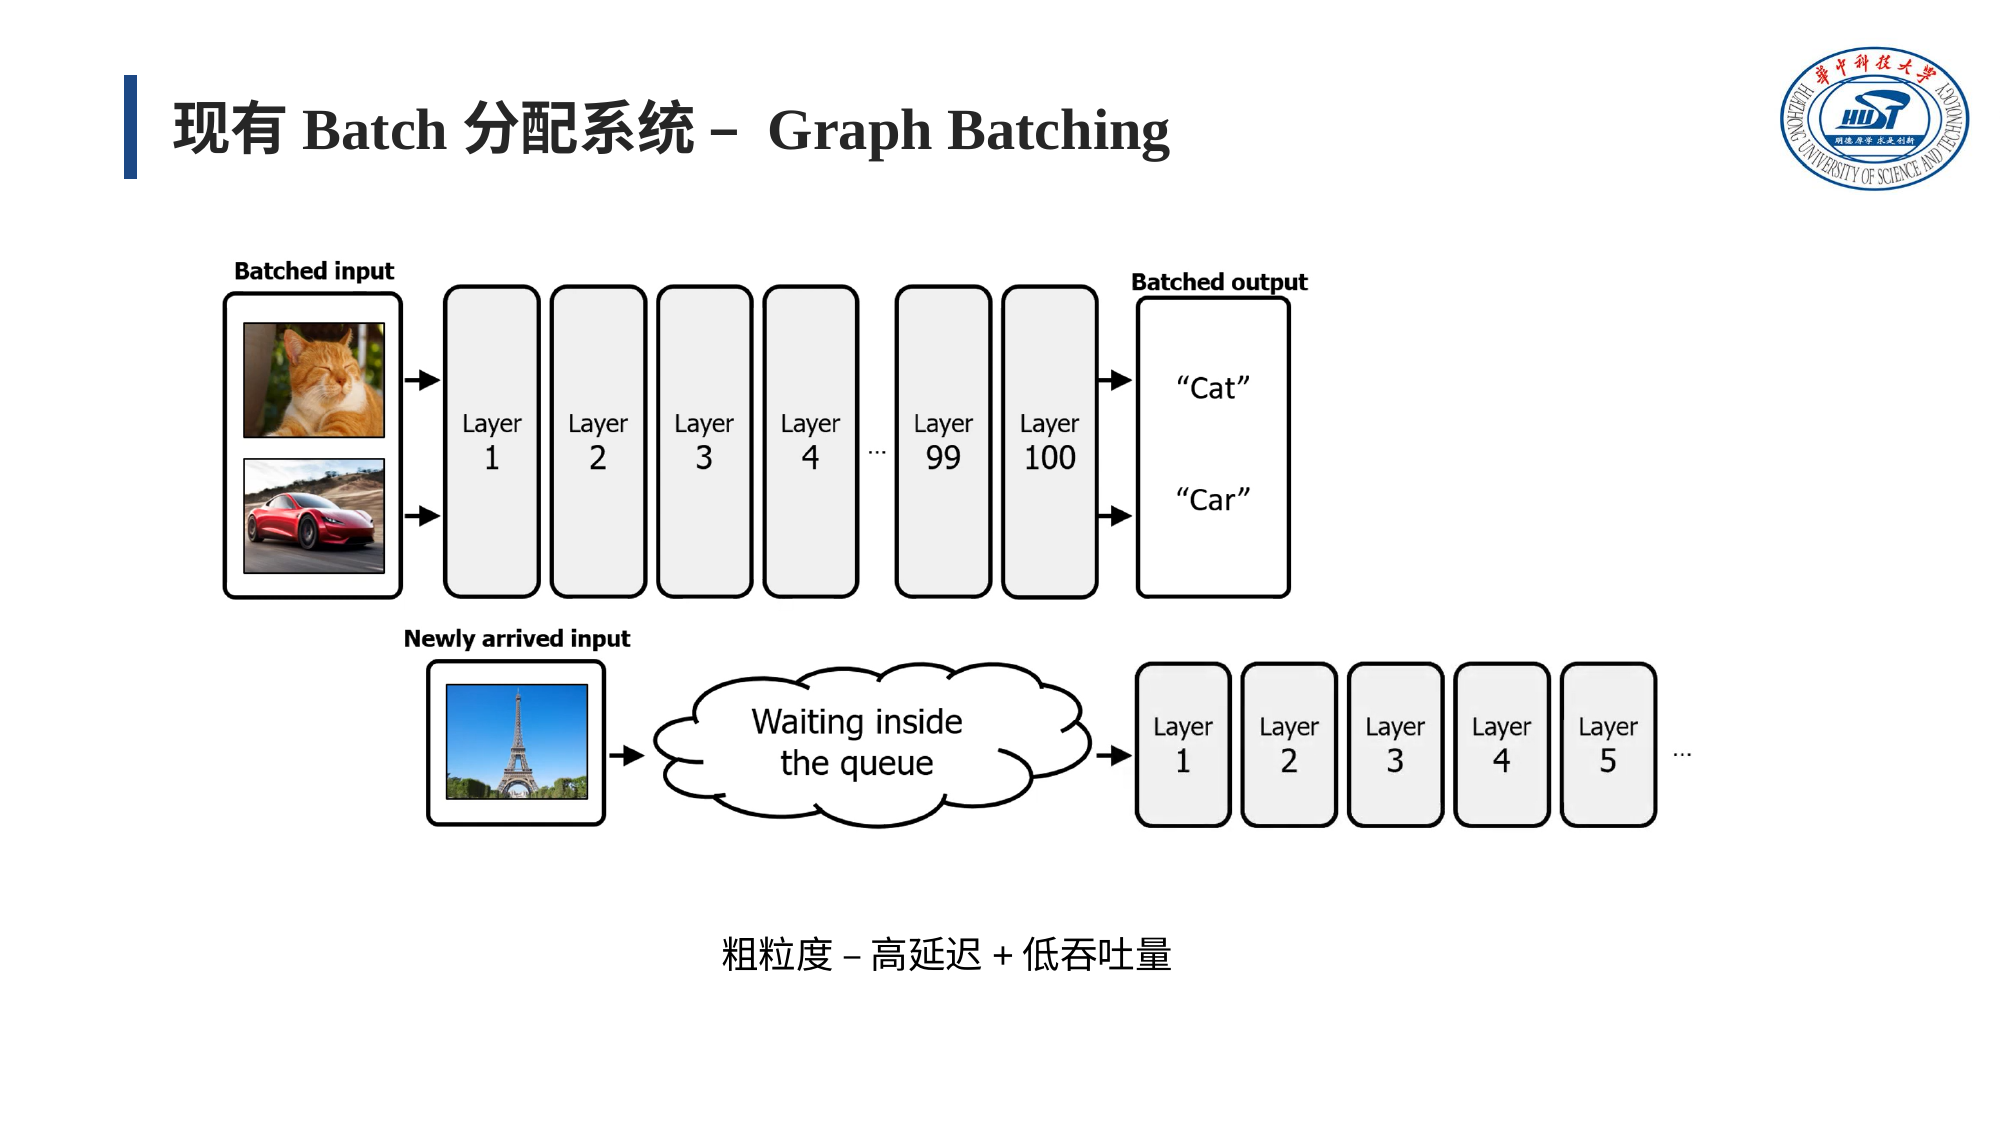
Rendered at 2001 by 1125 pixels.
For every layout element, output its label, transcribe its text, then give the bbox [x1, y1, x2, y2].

text_box 现有Batch分配系统 – Graph Batching [157, 83, 1266, 169]
picture [208, 241, 1740, 855]
picture [1758, 27, 2000, 195]
text_box 粗粒度 – 高延迟+低吞吐量 [706, 923, 1221, 984]
